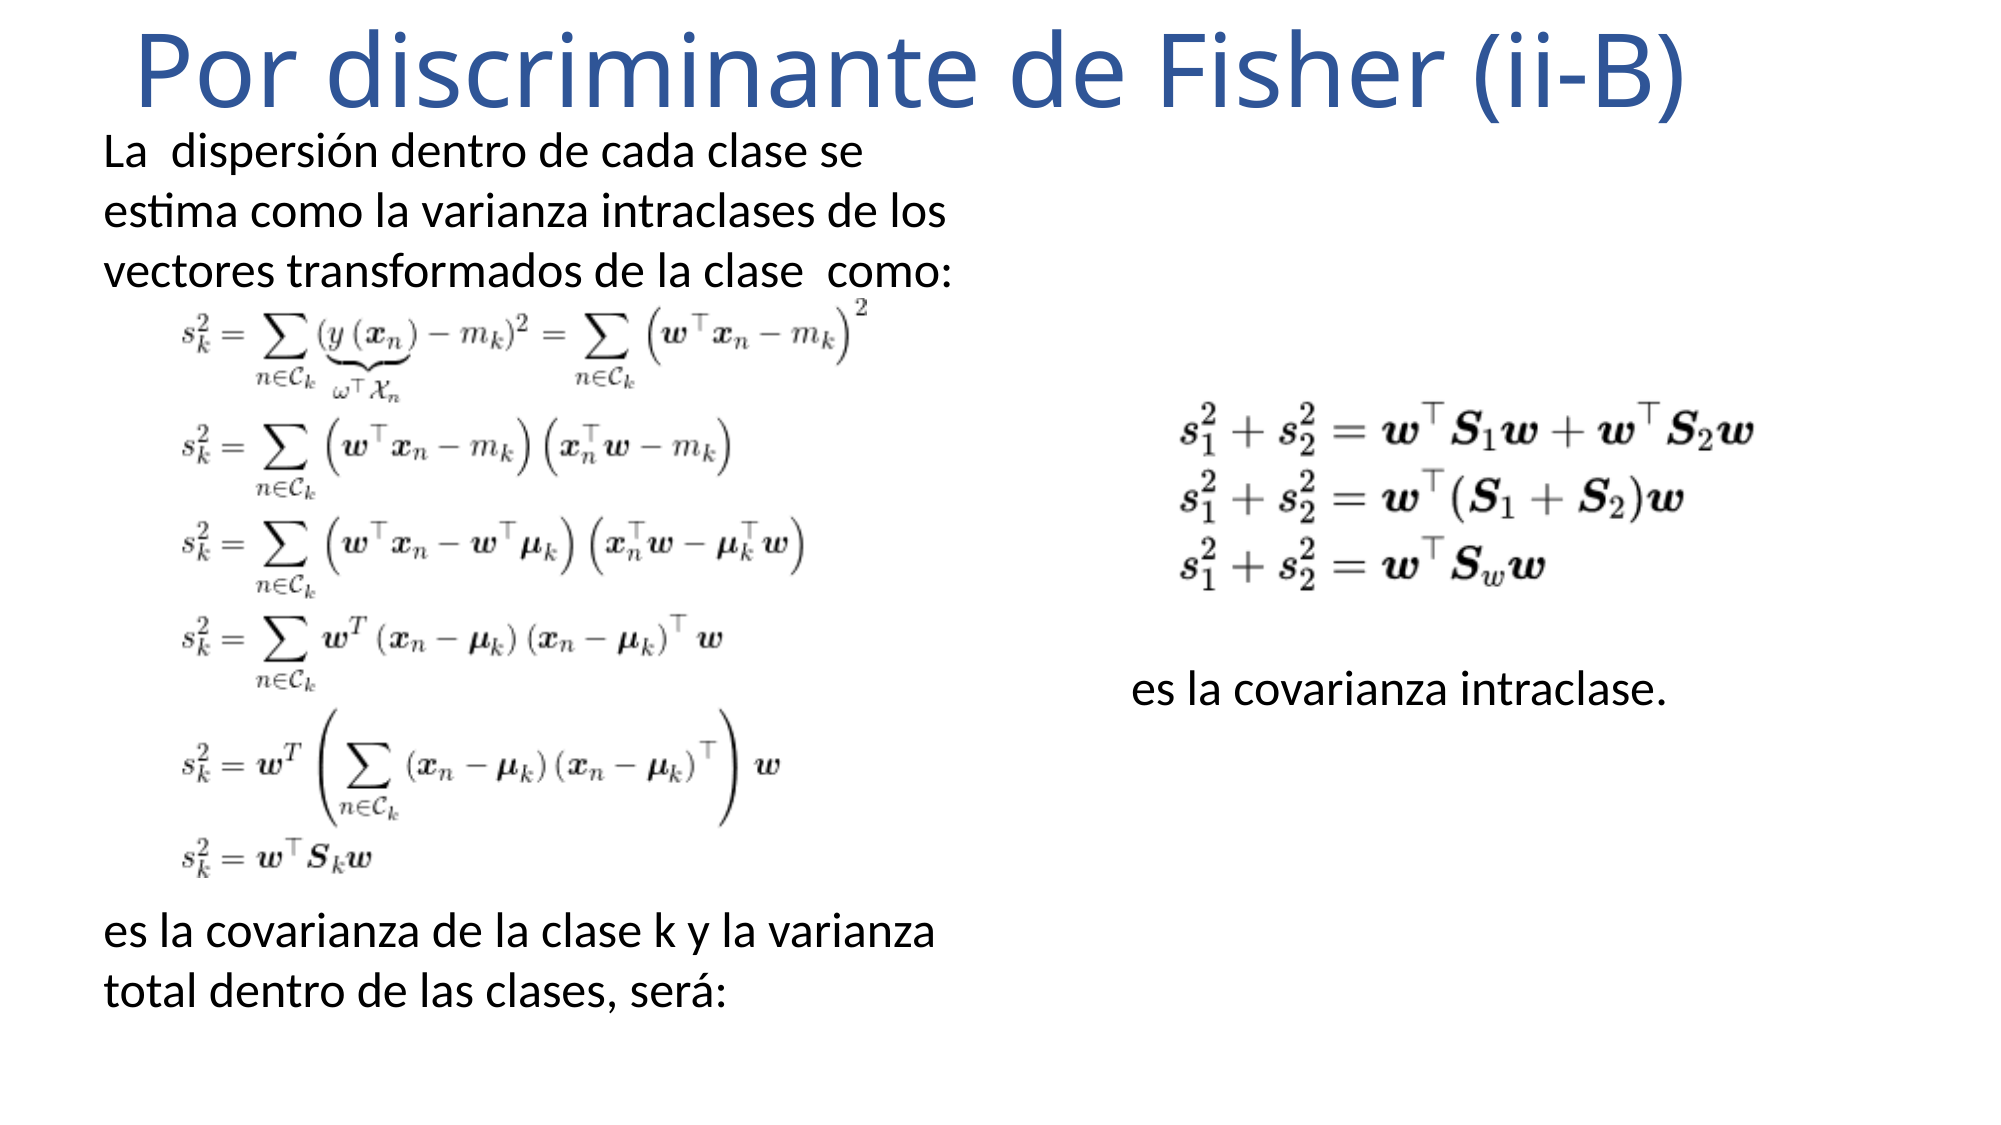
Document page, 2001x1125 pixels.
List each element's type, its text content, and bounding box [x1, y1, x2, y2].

title Por discriminante de Fisher (ii-B) [47, 0, 1773, 184]
picture [1167, 383, 1773, 618]
picture [181, 298, 867, 878]
